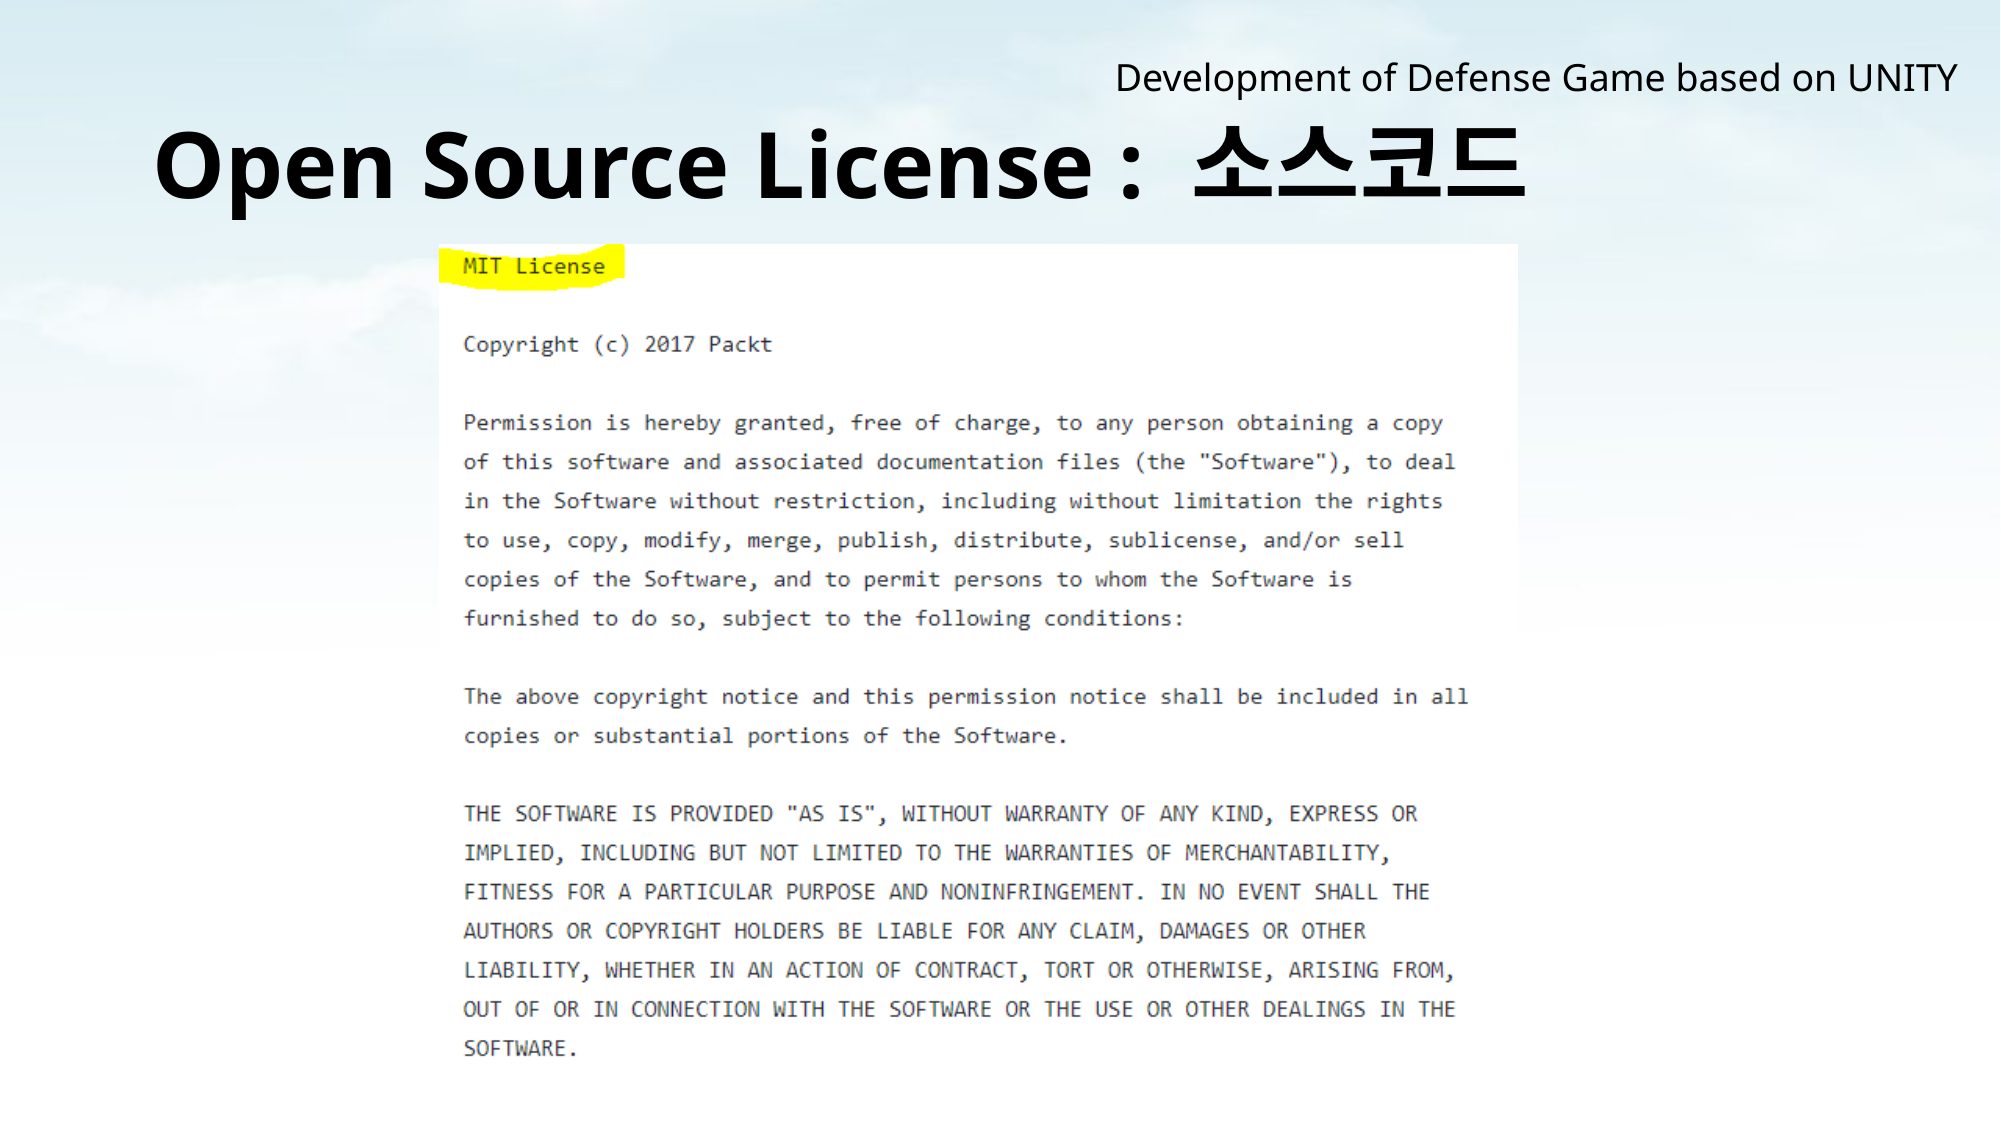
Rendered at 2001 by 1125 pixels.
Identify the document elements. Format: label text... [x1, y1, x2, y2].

title Open Source License : 소스코드 [137, 59, 1863, 278]
text_box Development of Defense Game based on UNITY [1099, 46, 2000, 107]
picture [0, 0, 2001, 1125]
